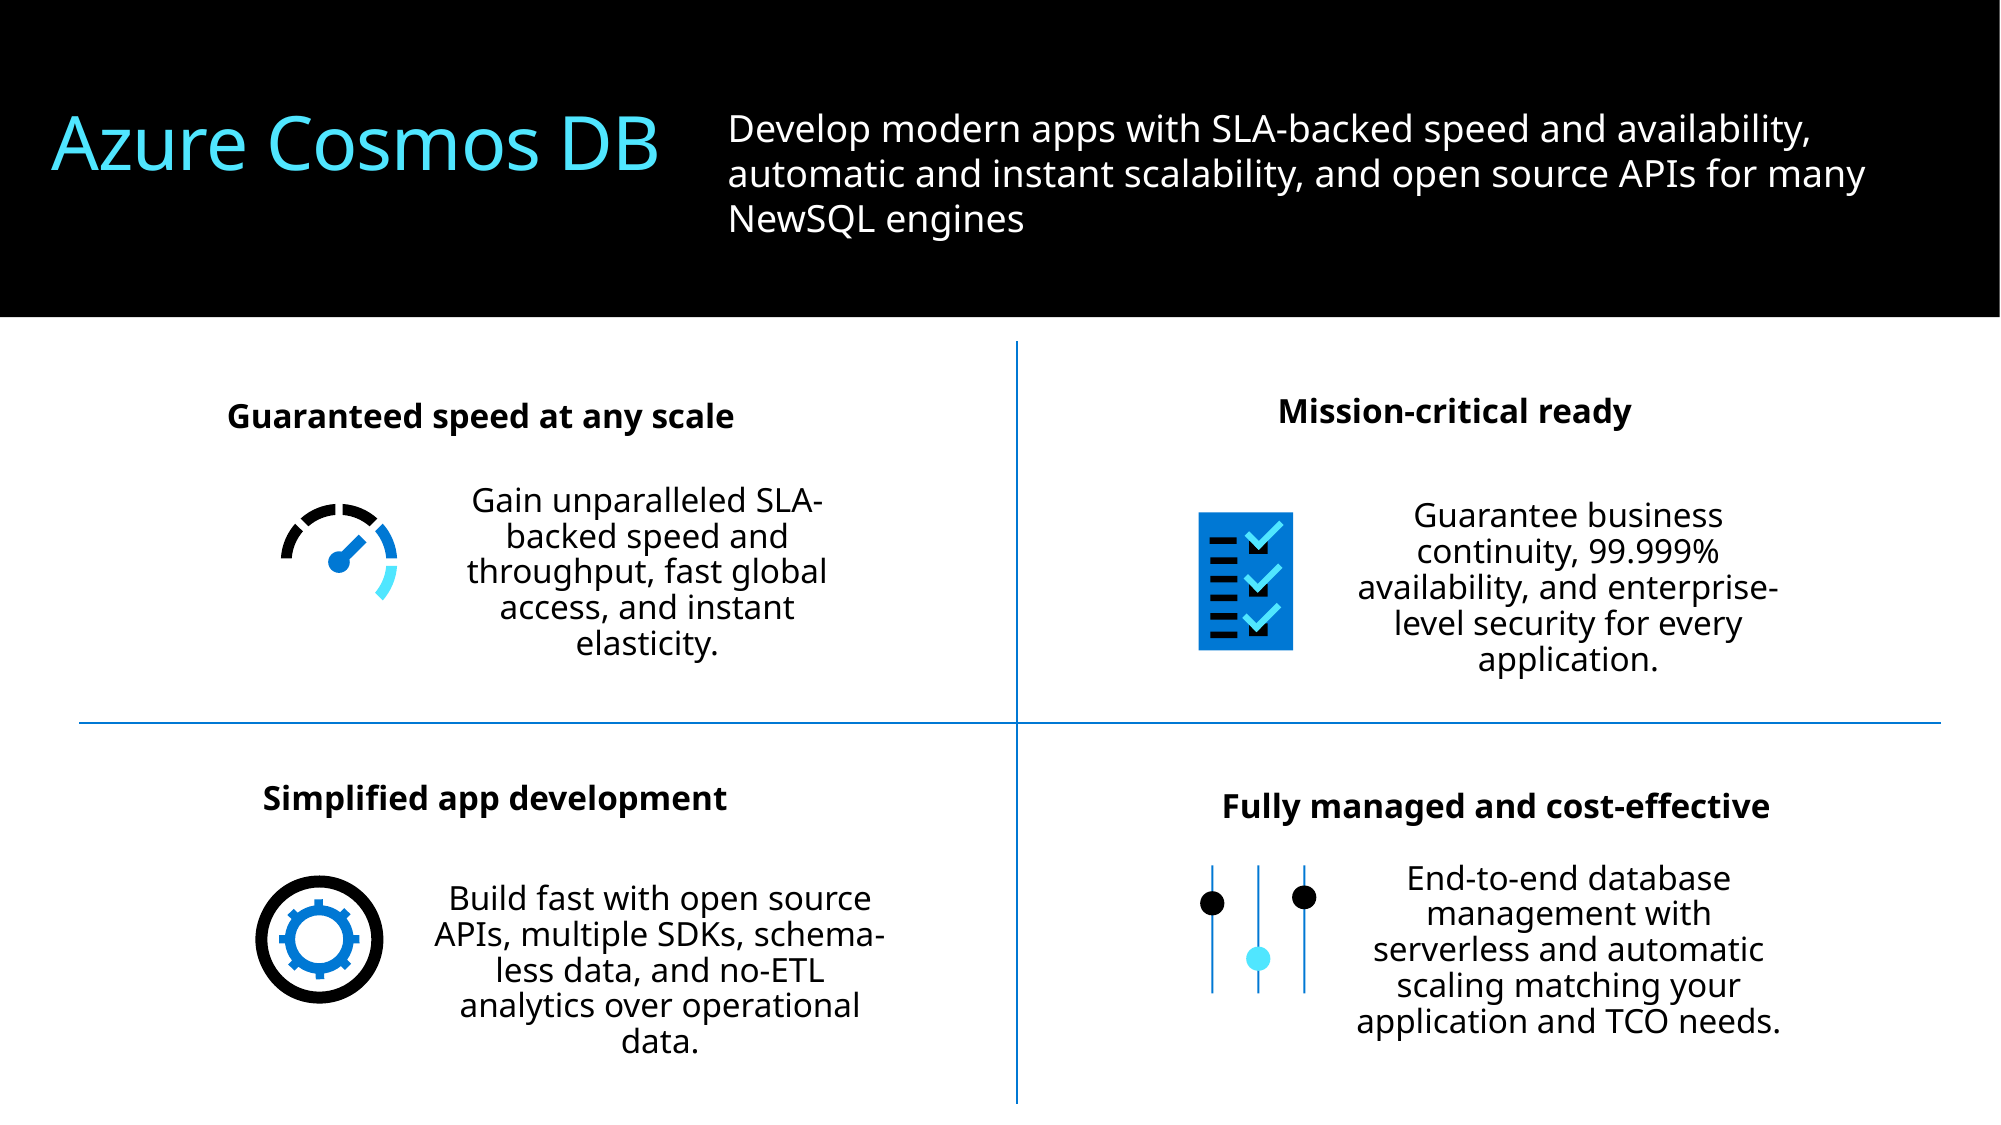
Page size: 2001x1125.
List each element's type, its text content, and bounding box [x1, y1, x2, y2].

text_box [1198, 512, 1294, 651]
text_box Build fast with open source APIs, multiple SDKs, schema-less data, and no-ETL analytics over operational data. [404, 851, 917, 1020]
text_box Guarantee business continuity, 99.999% availability, and enterprise-level security for every application. [1311, 469, 1826, 597]
title Azure Cosmos DB [51, 95, 835, 187]
text_box Guaranteed speed at any scale [51, 380, 920, 443]
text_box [280, 503, 398, 601]
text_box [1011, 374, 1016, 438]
text_box Fully managed and cost-effective [1051, 769, 1942, 833]
text_box End-to-end database management with serverless and automatic scaling matching your application and TCO needs. [1321, 831, 1817, 1007]
text_box Gain unparalleled SLA-backed speed and throughput, fast global access, and instant elasticity. [409, 453, 886, 666]
text_box Mission-critical ready [1018, 374, 1899, 438]
text_box [0, 0, 2000, 318]
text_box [252, 875, 384, 1004]
list Develop modern apps with SLA-backed speed and availability, automatic and instant scalability, and open source APIs for many NewSQL engines [727, 105, 1958, 197]
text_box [1199, 865, 1317, 994]
text_box Simplified app development [51, 761, 940, 825]
